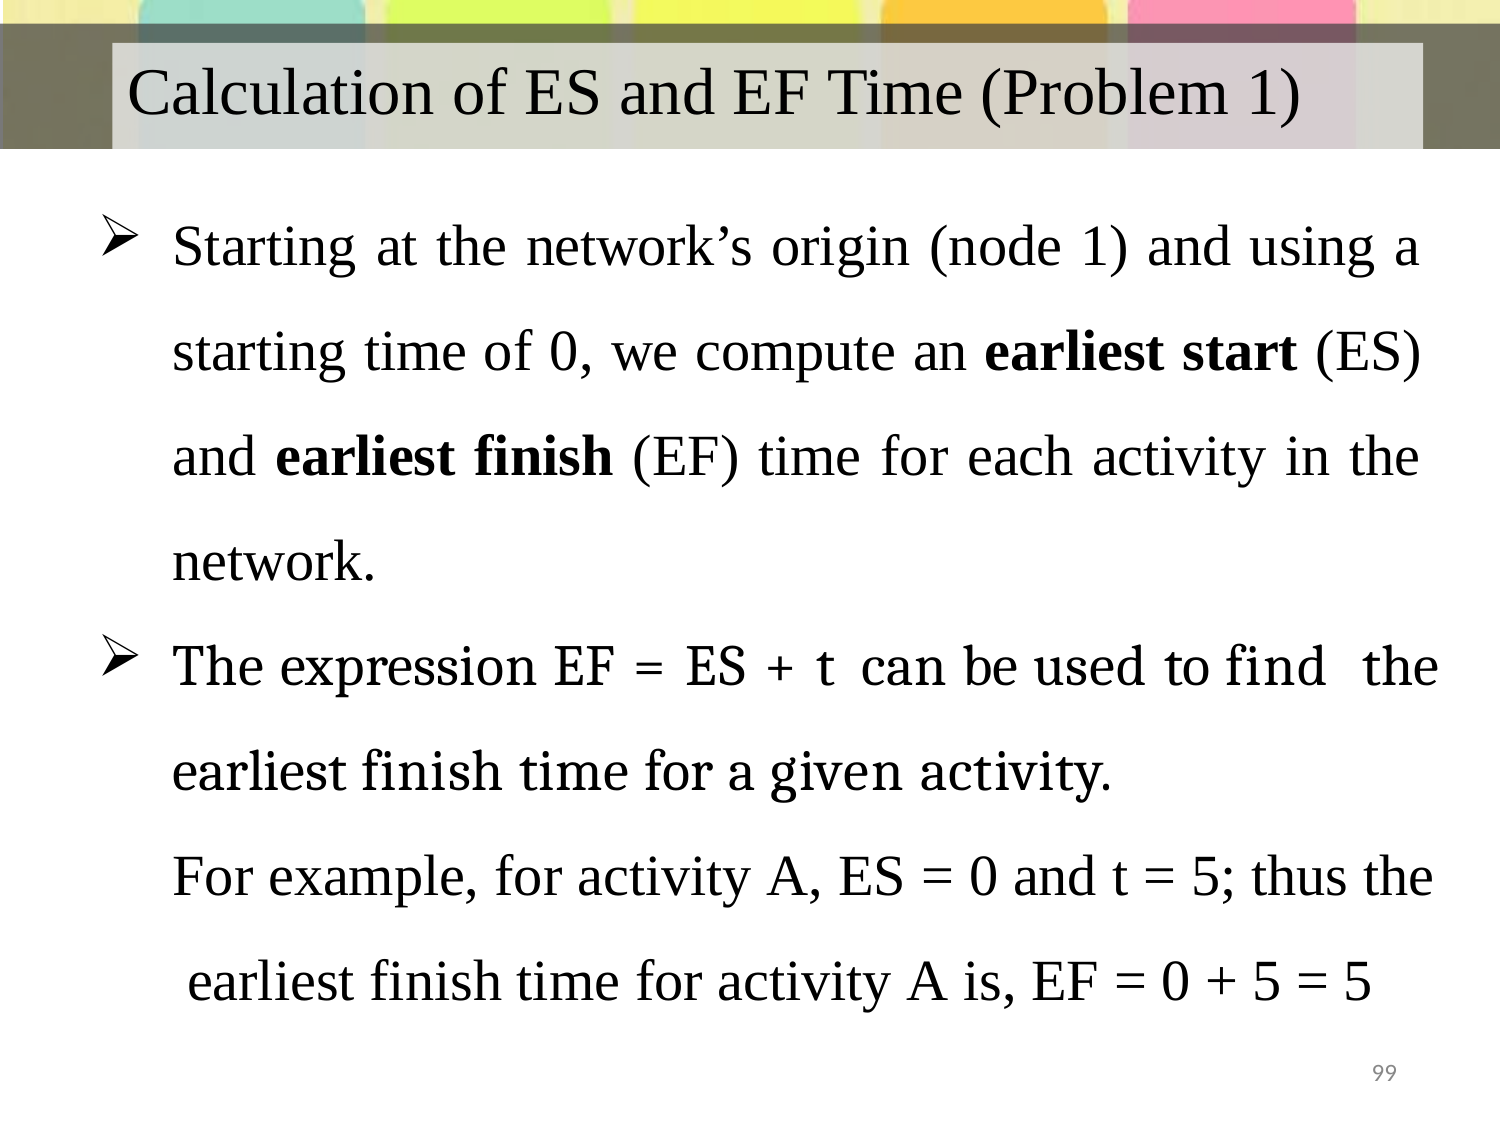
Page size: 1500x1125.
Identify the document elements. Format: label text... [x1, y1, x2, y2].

picture [3, 0, 1500, 23]
text_box Starting at the network’s origin (node 1) and using a starting time of 0, we compute an earliest start (ES) and earliest finish (EF) time for each activity in the network. The expression EF = ES + t can be used to find the earliest finish time for a given activity. For example, for activity A, ES = 0 and t = 5; thus the earliest finish time for activity A is, EF = 0 + 5 = 5 [95, 170, 1440, 1013]
text_box 99 [1365, 1057, 1417, 1087]
title Calculation of ES and EF Time (Problem 1) [112, 42, 1424, 170]
